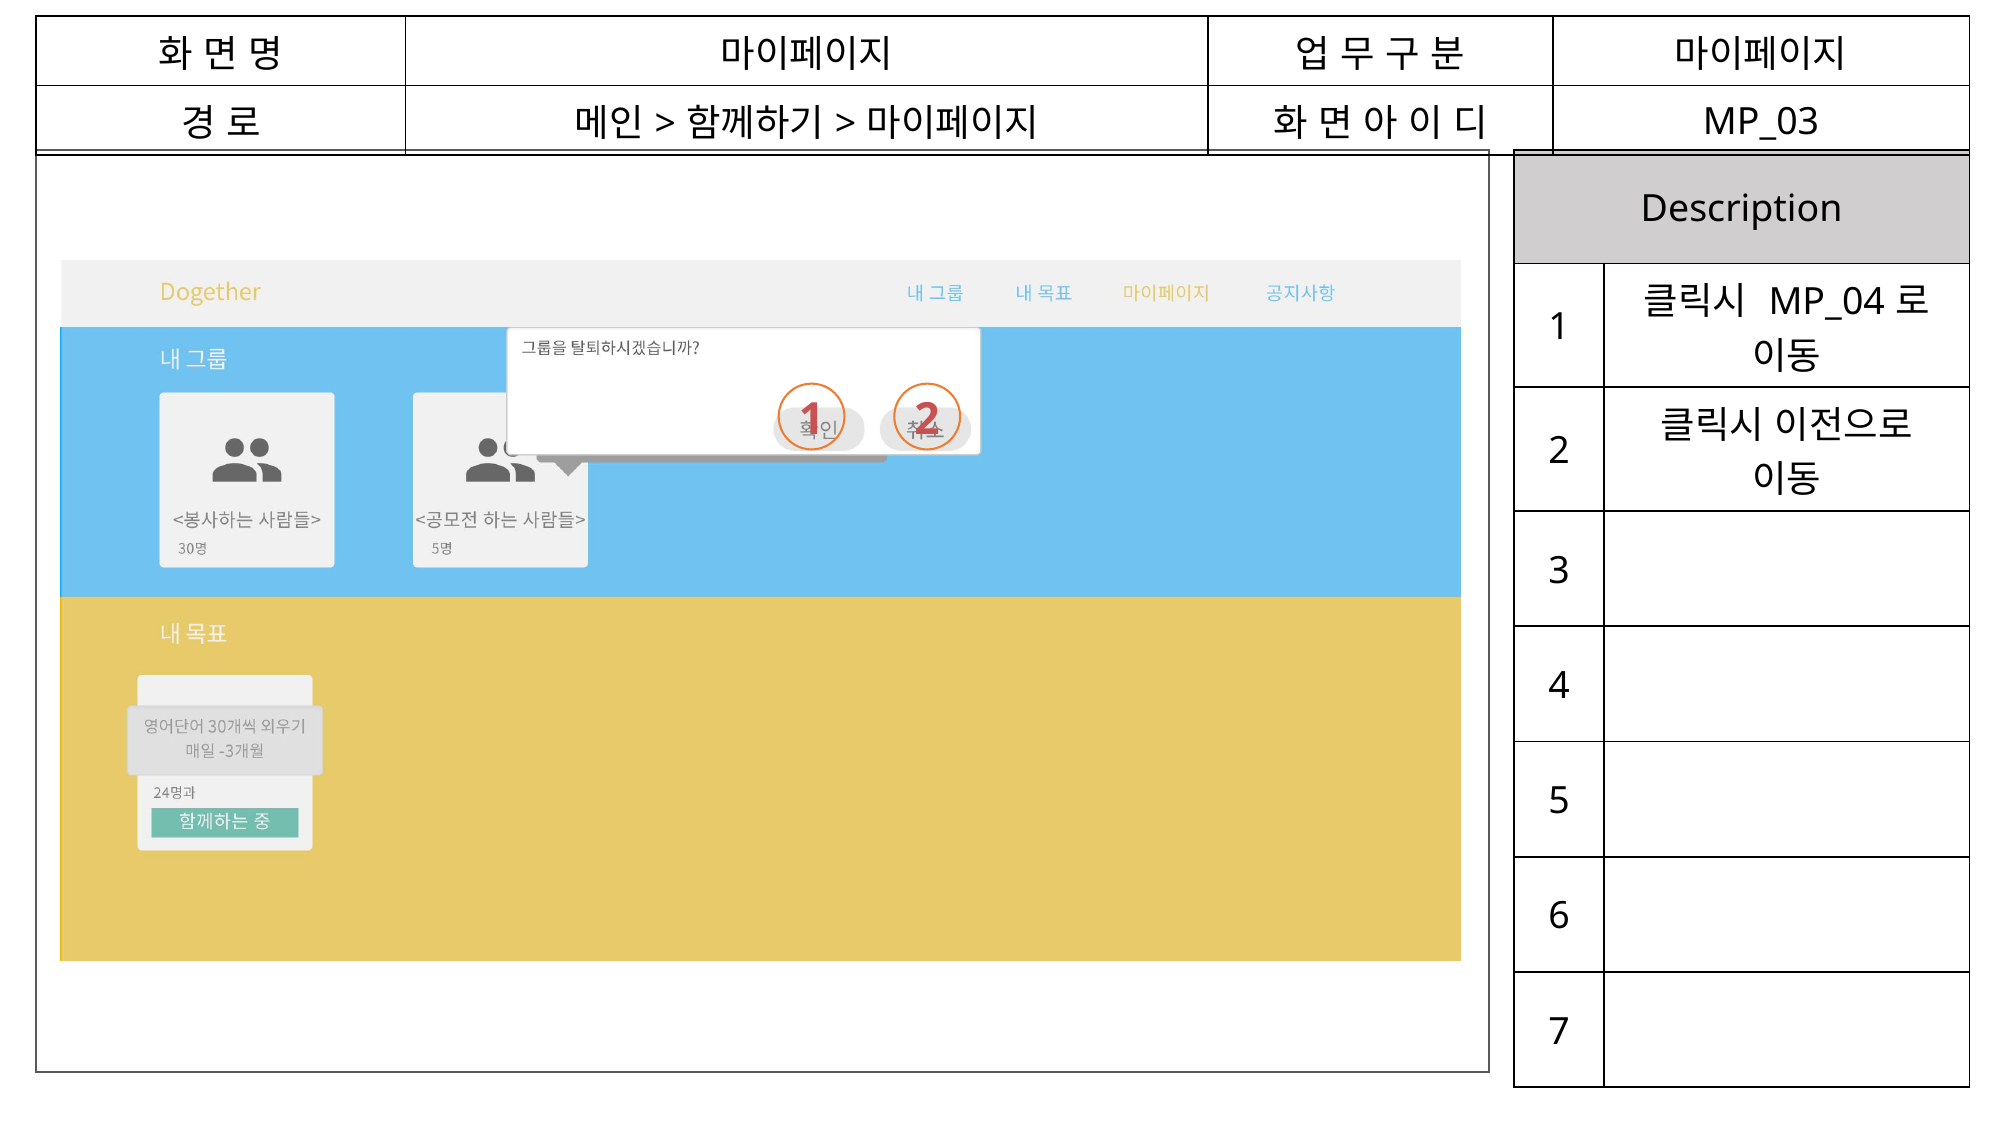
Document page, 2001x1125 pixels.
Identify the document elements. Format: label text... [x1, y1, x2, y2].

table_cell [1605, 512, 1969, 625]
table_header 업 무 구 분 [1209, 17, 1552, 85]
table_header Description [1515, 156, 1969, 263]
table_cell 클릭시 이전으로 이동 [1605, 388, 1969, 510]
table_cell [1605, 742, 1969, 856]
text_box [35, 156, 1490, 1073]
picture [60, 260, 1461, 962]
table_header 마이페이지 [406, 17, 1207, 85]
table_cell 메인>함께하기>마이페이지 [406, 86, 1207, 154]
table_cell 5 [1515, 742, 1603, 856]
table_header 마이페이지 [1554, 17, 1969, 85]
table_cell 1 [1515, 264, 1603, 386]
table_cell MP_03 [1554, 86, 1969, 154]
table_cell 3 [1515, 512, 1603, 625]
table_cell 2 [1515, 388, 1603, 510]
table_cell [1605, 973, 1969, 1086]
table_cell 7 [1515, 973, 1603, 1086]
table_cell 클릭시 MP_04로 이동 [1605, 264, 1969, 386]
table_cell [1605, 858, 1969, 971]
table_cell [1605, 627, 1969, 741]
table_cell 화 면 아 이 디 [1209, 86, 1552, 154]
table_header 화 면 명 [37, 17, 405, 85]
table_cell 4 [1515, 627, 1603, 741]
table_cell 6 [1515, 858, 1603, 971]
table_cell 경 로 [37, 86, 405, 154]
